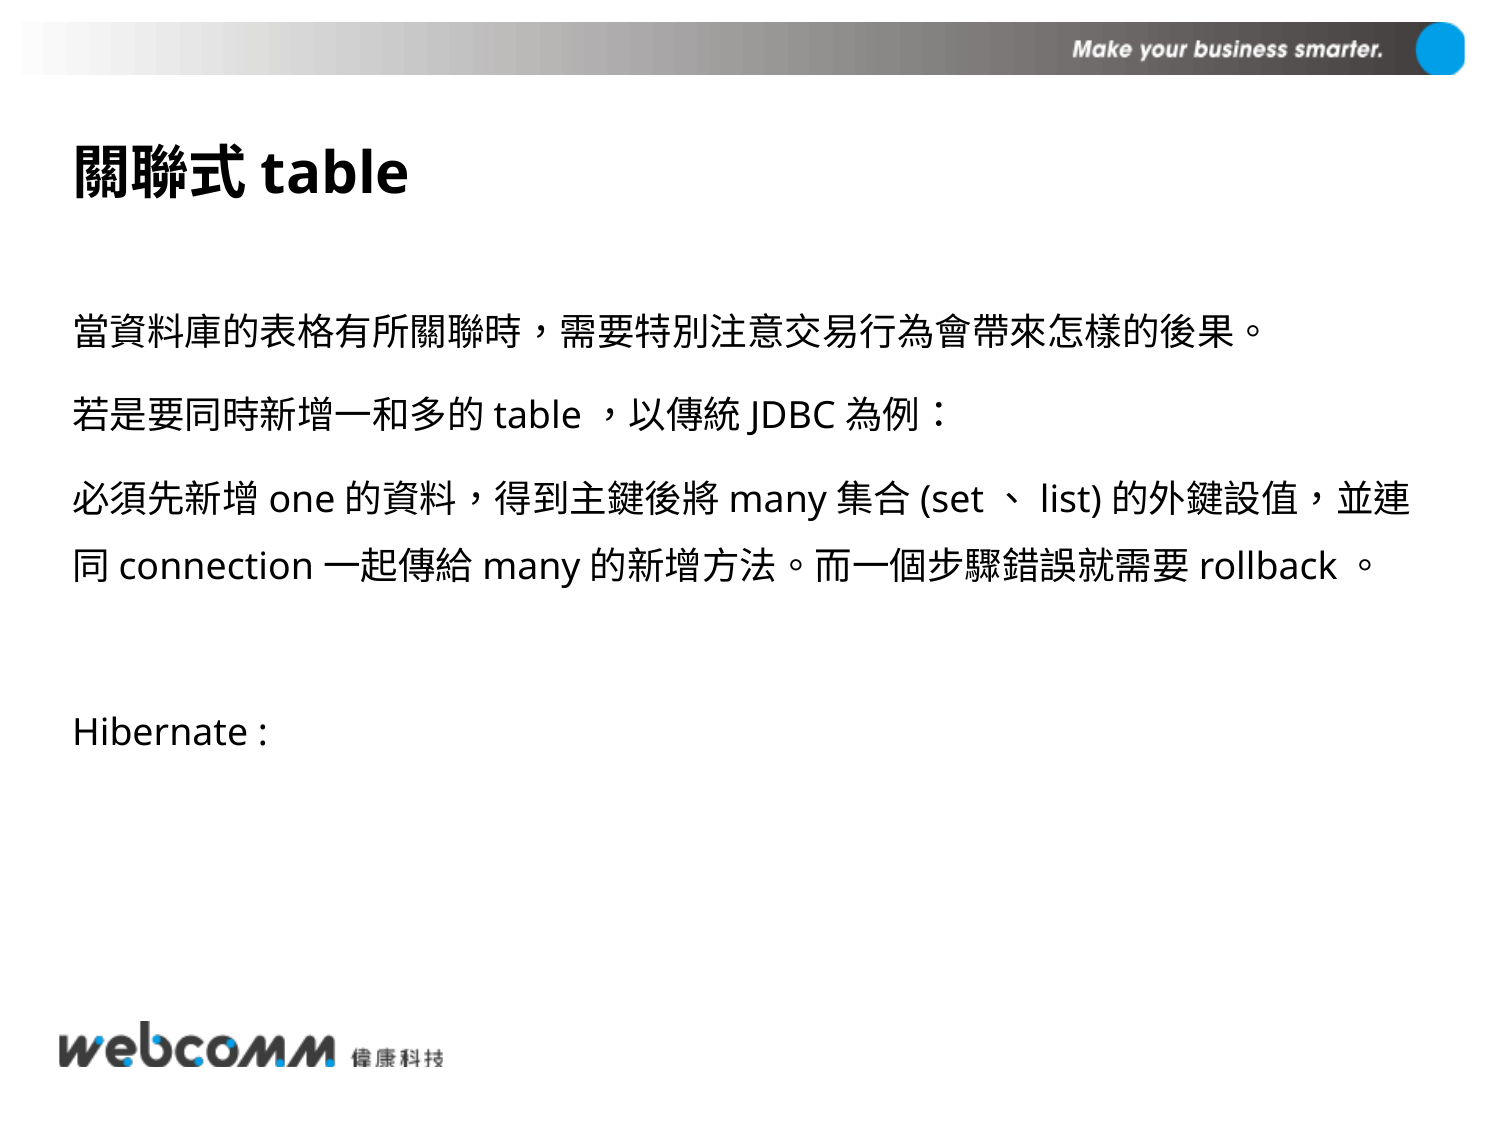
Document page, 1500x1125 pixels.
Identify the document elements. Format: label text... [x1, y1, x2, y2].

list 當資料庫的表格有所關聯時，需要特別注意交易行為會帶來怎樣的後果。 若是要同時新增一和多的table，以傳統JDBC為例： 必須先新增one的資料，得到主鍵後將many集合(set、list)的外鍵設值，並連同connection一起傳給many的新增方法。而一個步驟錯誤就需要rollback。 Hibernate : [57, 278, 1443, 970]
title 關聯式table [57, 135, 1443, 226]
